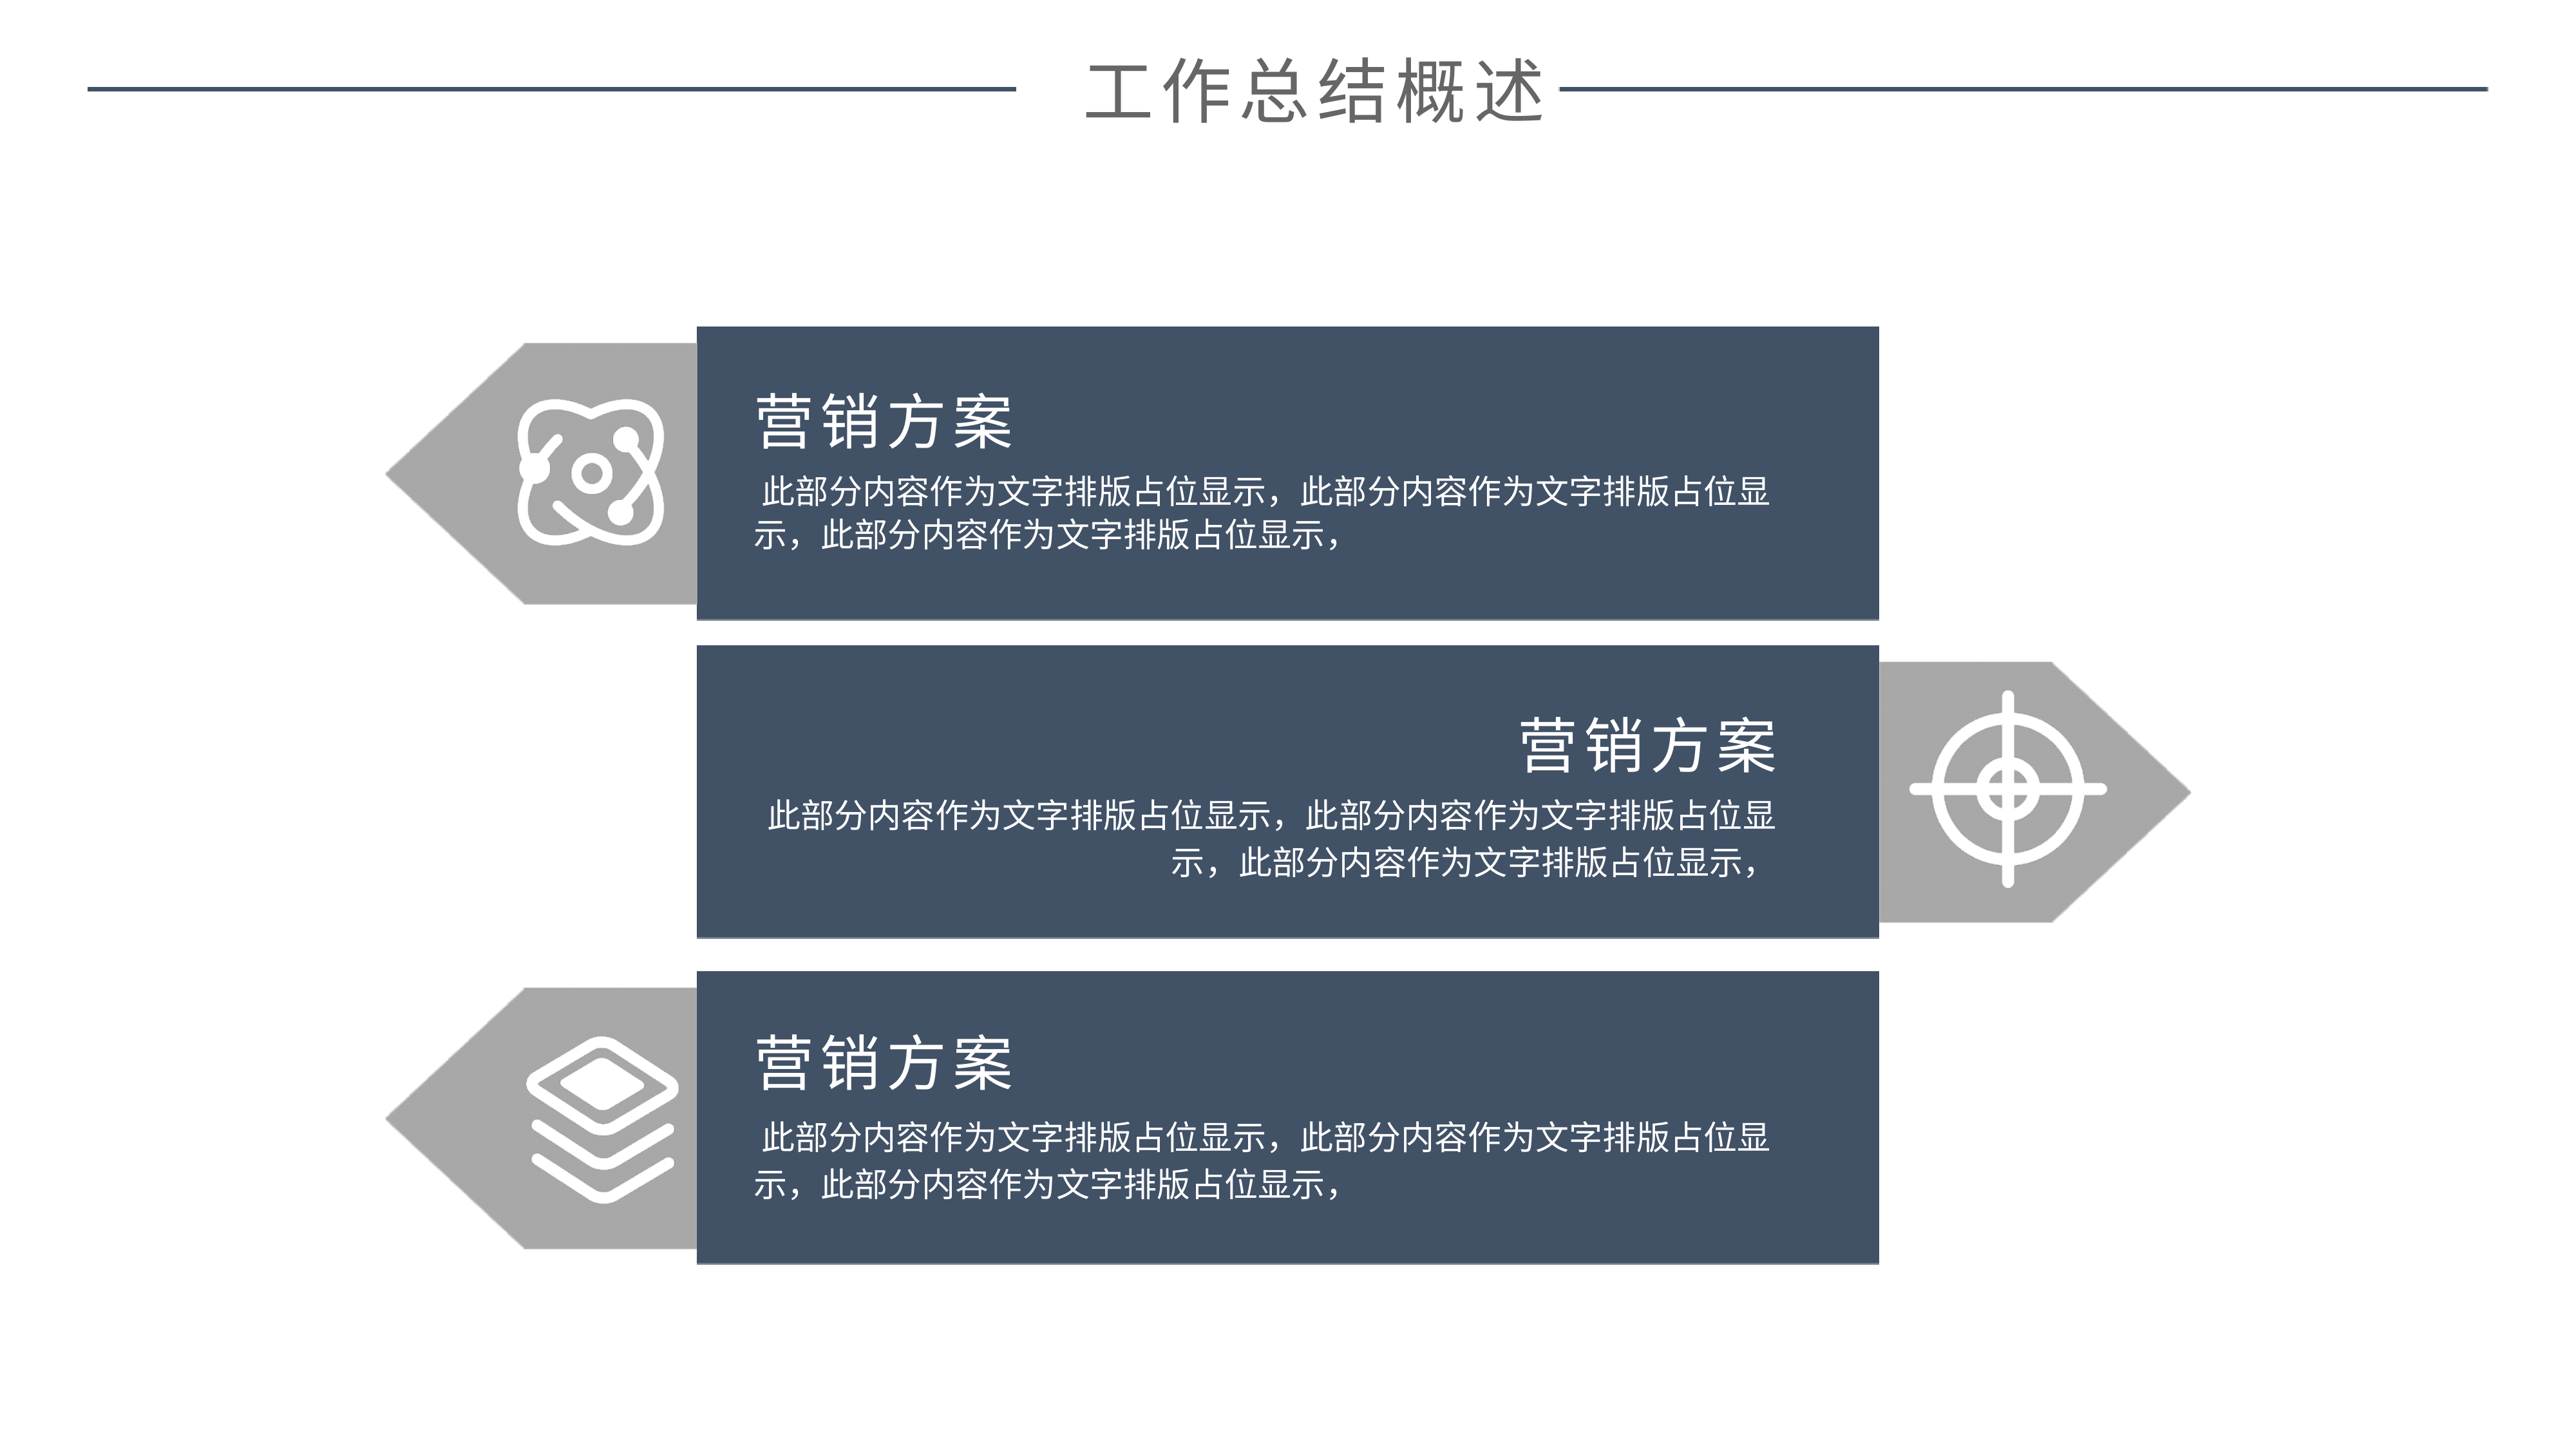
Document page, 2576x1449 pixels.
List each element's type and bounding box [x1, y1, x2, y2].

picture [88, 0, 2488, 139]
picture [385, 961, 1879, 1275]
picture [385, 317, 1879, 630]
picture [697, 635, 2191, 949]
